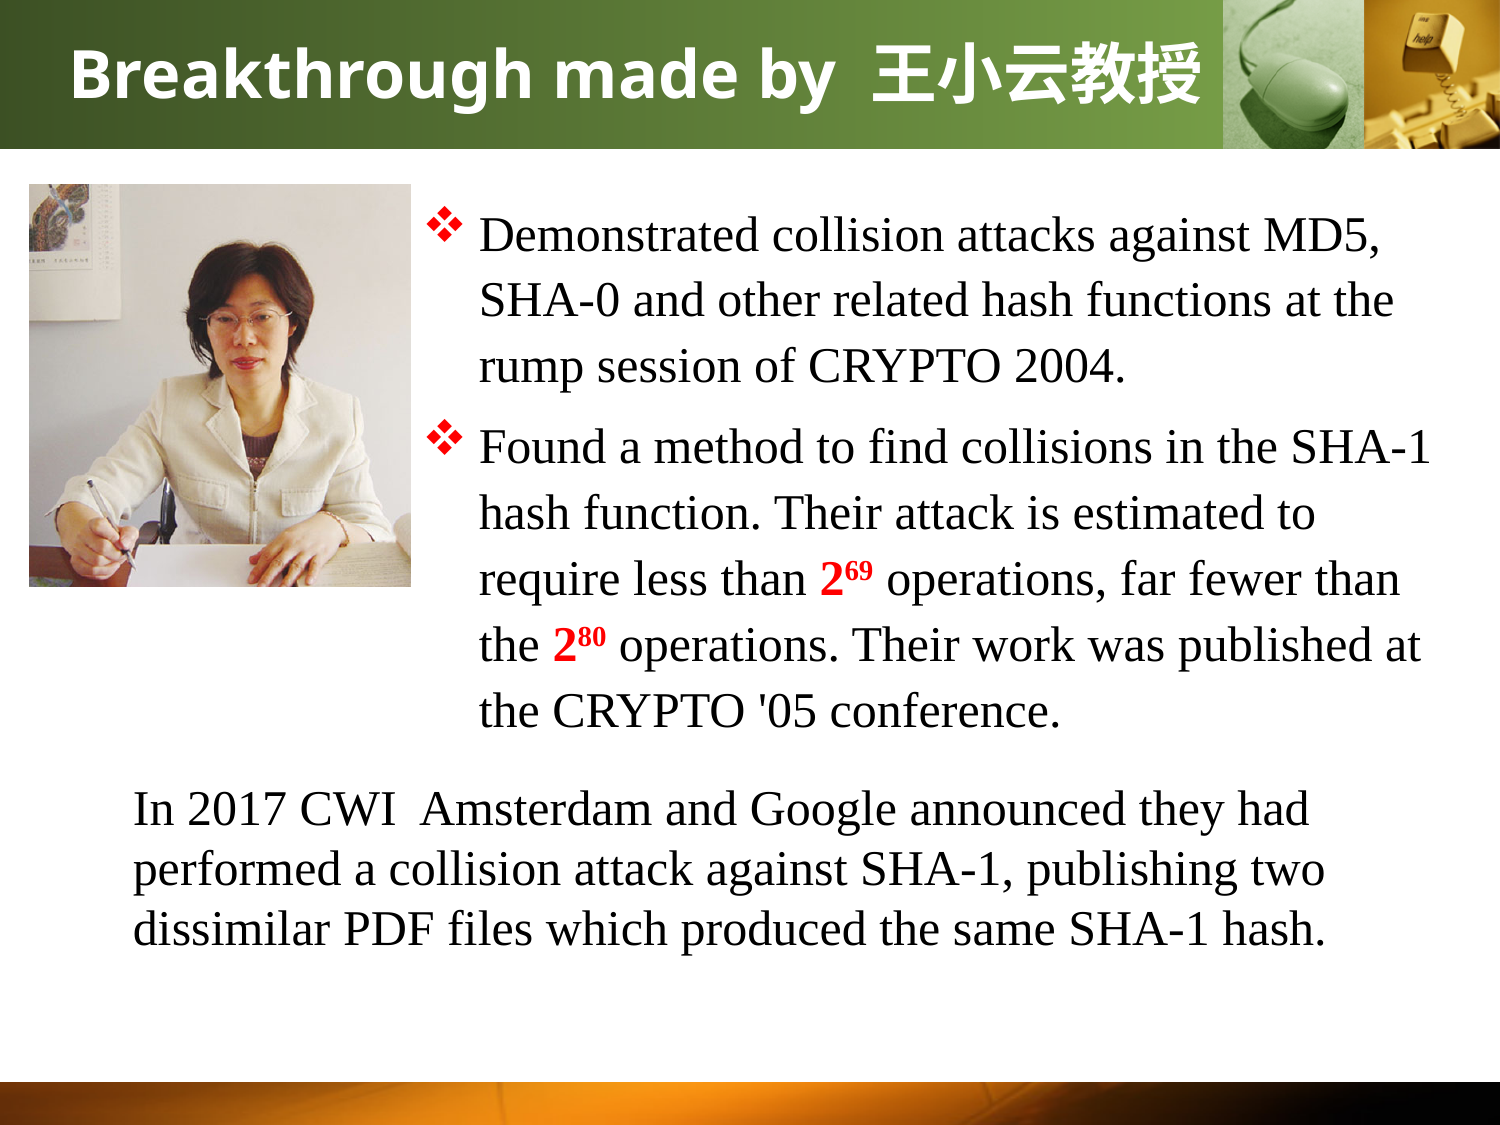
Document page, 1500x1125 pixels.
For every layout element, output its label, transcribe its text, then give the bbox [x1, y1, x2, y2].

text_box In 2017 CWI Amsterdam and Google announced they had performed a collision attack against SHA-1, publishing two dissimilar PDF files which produced the same SHA-1 hash. [118, 767, 1459, 963]
picture [0, 1082, 1500, 1125]
picture [1223, 0, 1500, 149]
list Demonstrated collision attacks against MD5, SHA-0 and other related hash functions at the rump session of CRYPTO 2004. Found a method to find collisions in the SHA-1 hash function. Their attack is estimated to require less than 269 operations, far fewer than the 280 operations. Their work was published at the CRYPTO '05 conference. [407, 187, 1459, 764]
picture [29, 184, 411, 587]
title Breakthrough made by 王小云教授 [52, 6, 1377, 138]
